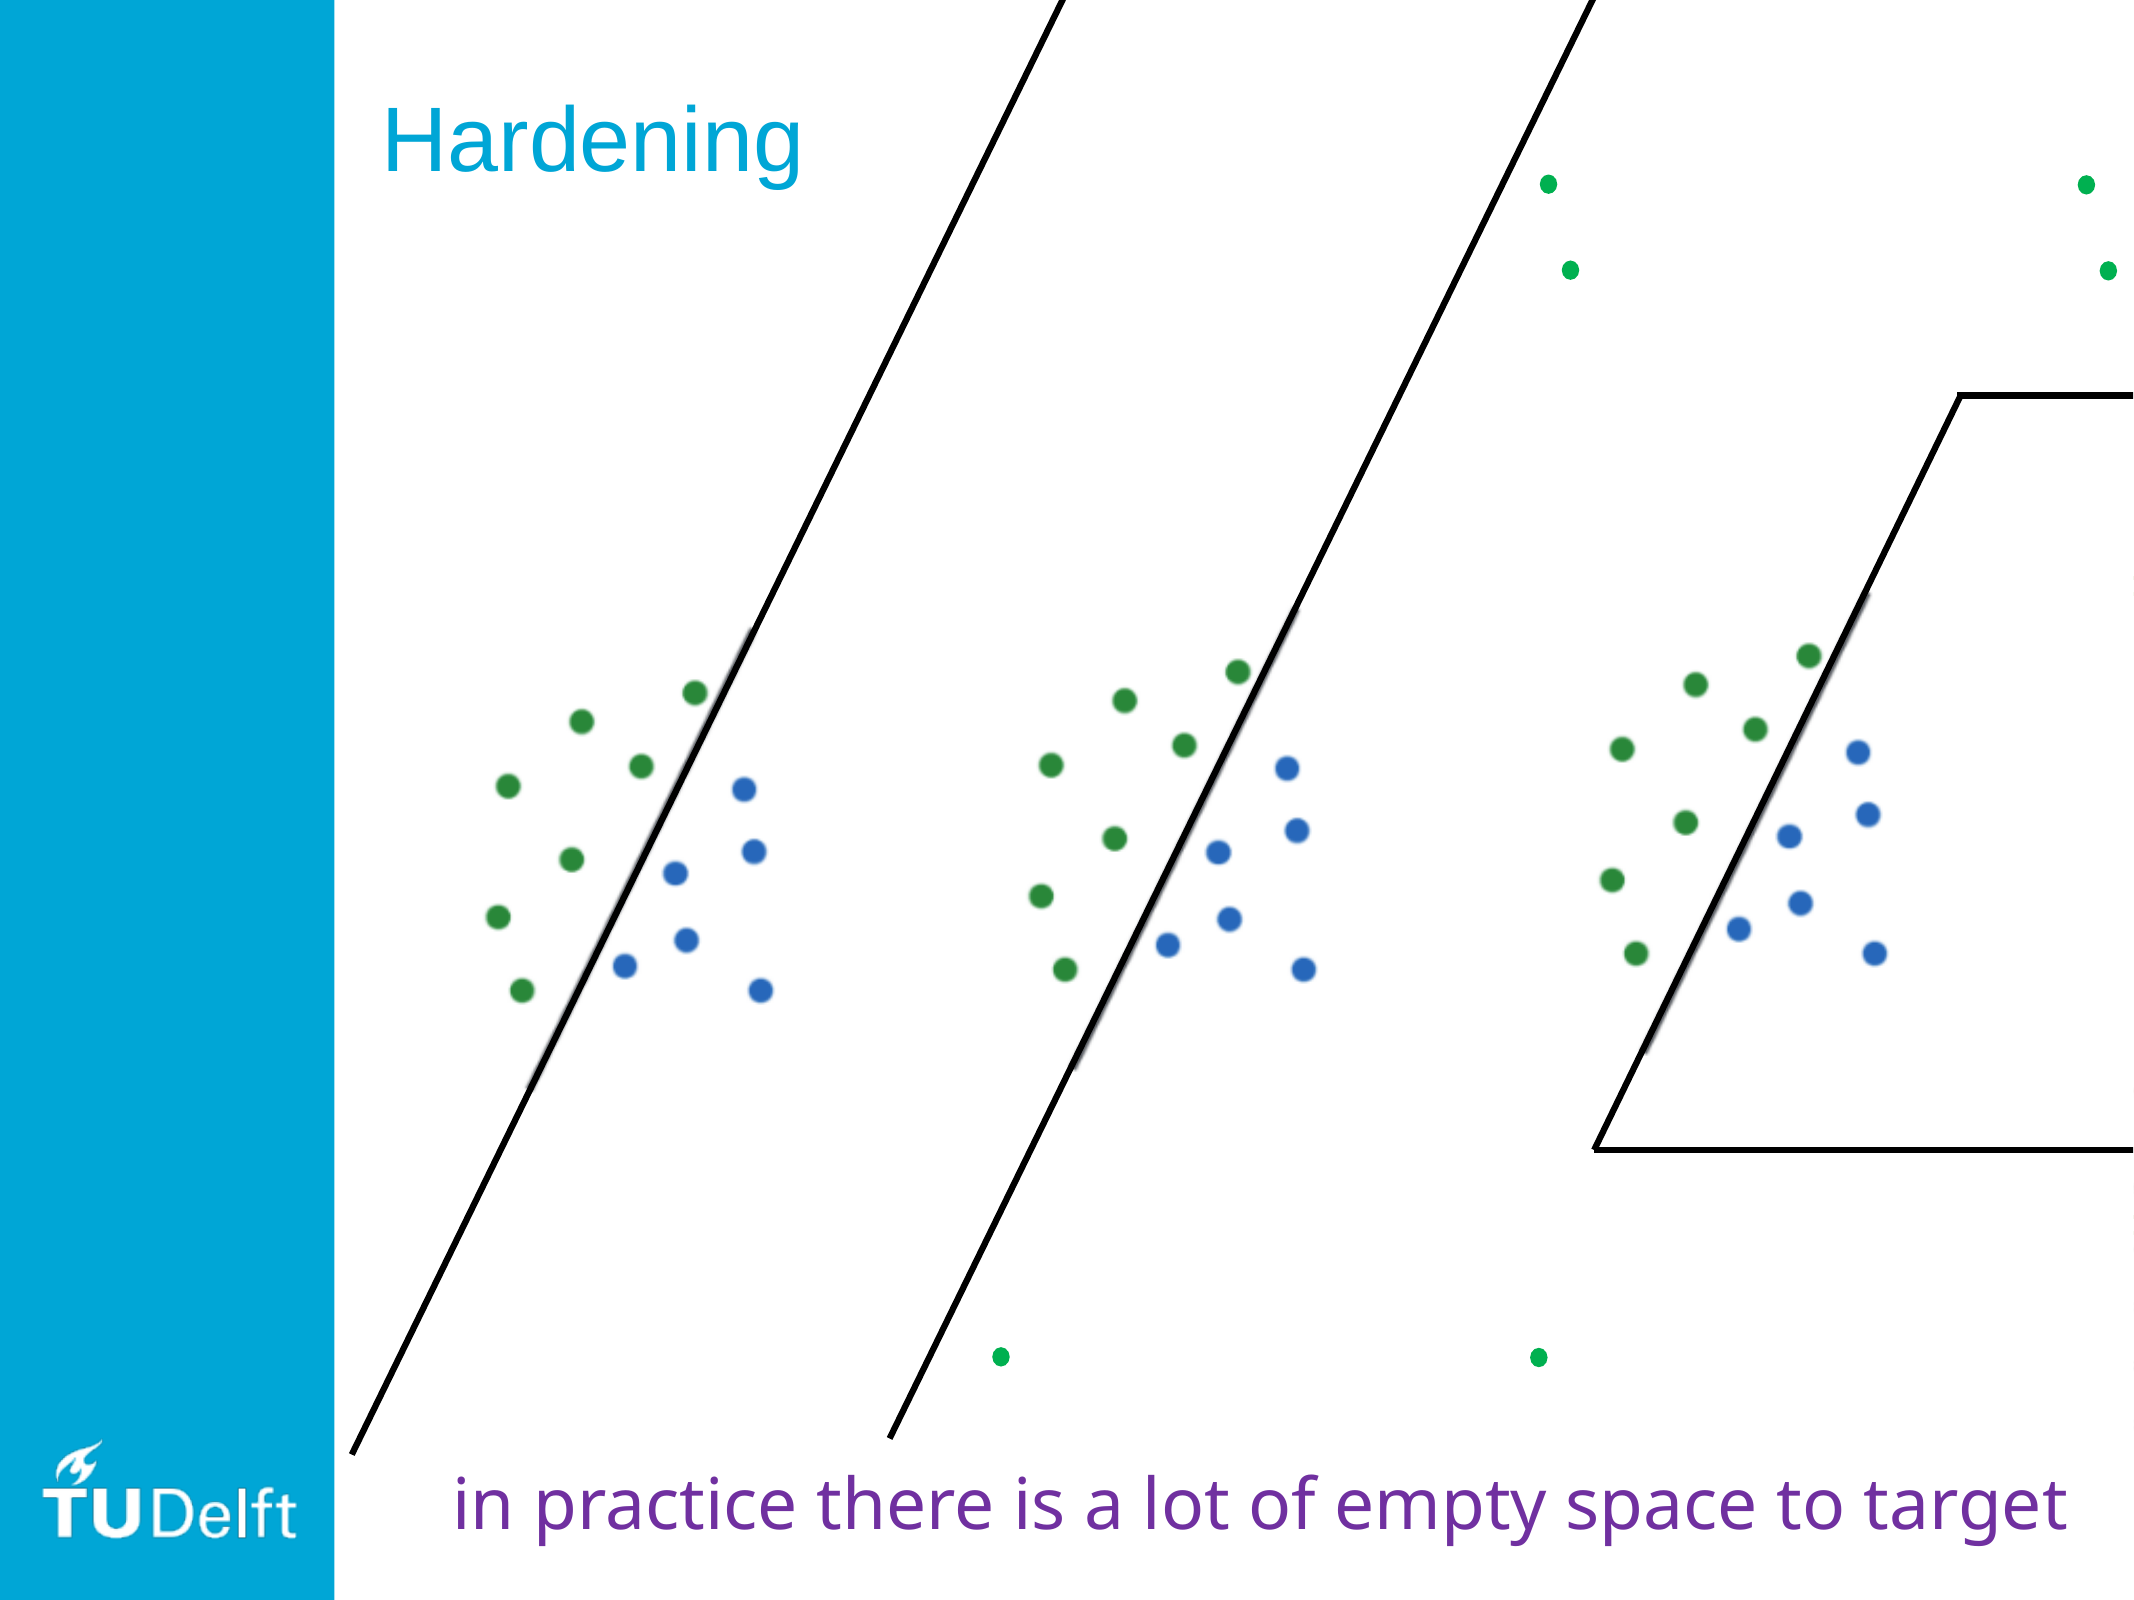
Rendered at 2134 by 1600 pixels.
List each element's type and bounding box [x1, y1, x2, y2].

text_box [1593, 395, 1961, 1149]
text_box [889, 0, 2134, 1600]
text_box [351, 0, 879, 1600]
text_box [1447, 572, 2134, 1600]
